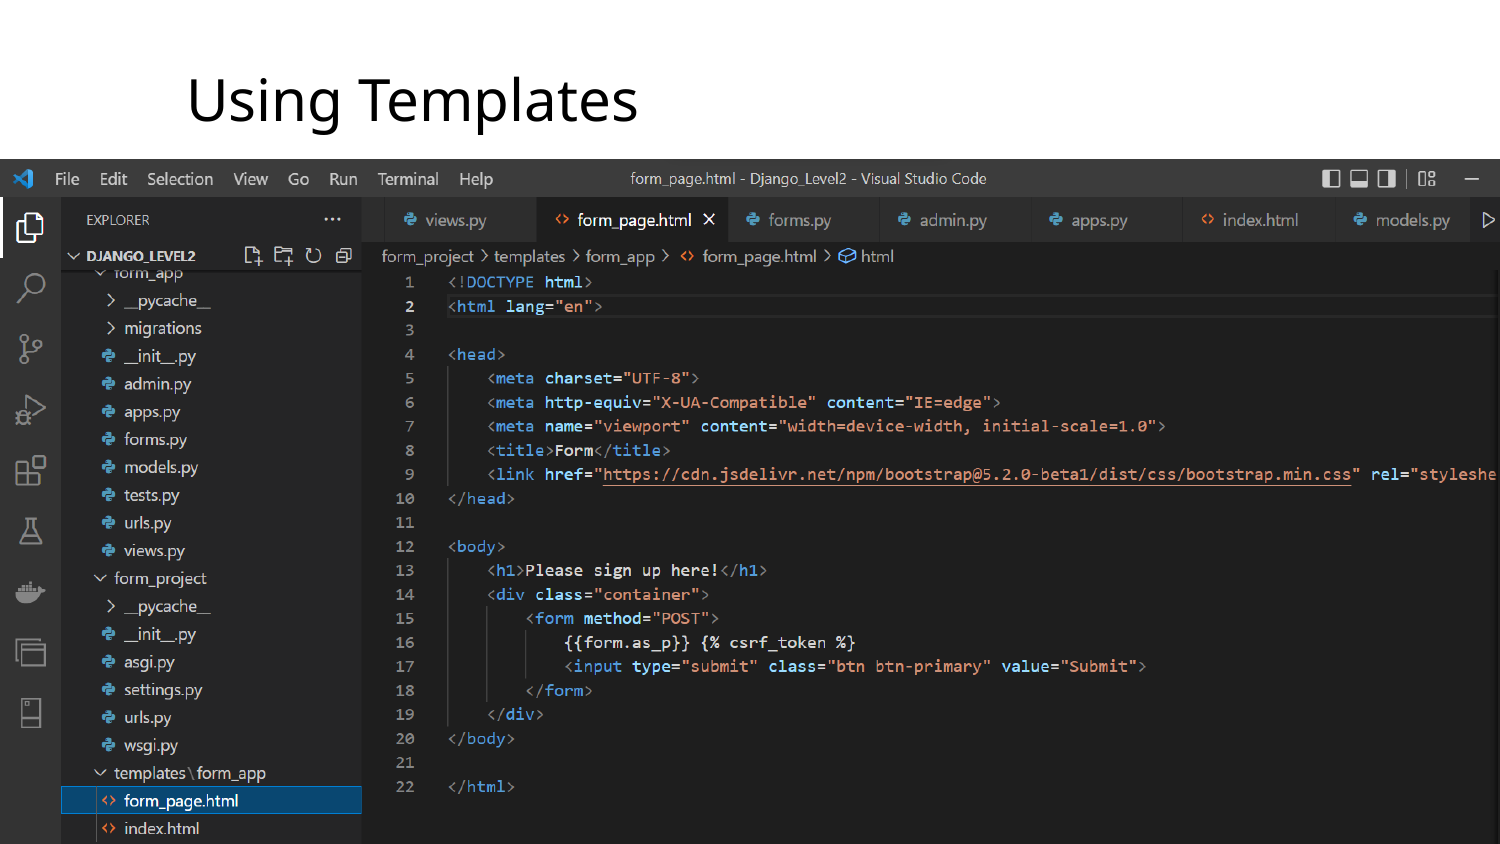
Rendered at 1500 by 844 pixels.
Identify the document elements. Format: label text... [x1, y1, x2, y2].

picture [0, 159, 1500, 844]
title Using Templates [171, 48, 1449, 143]
